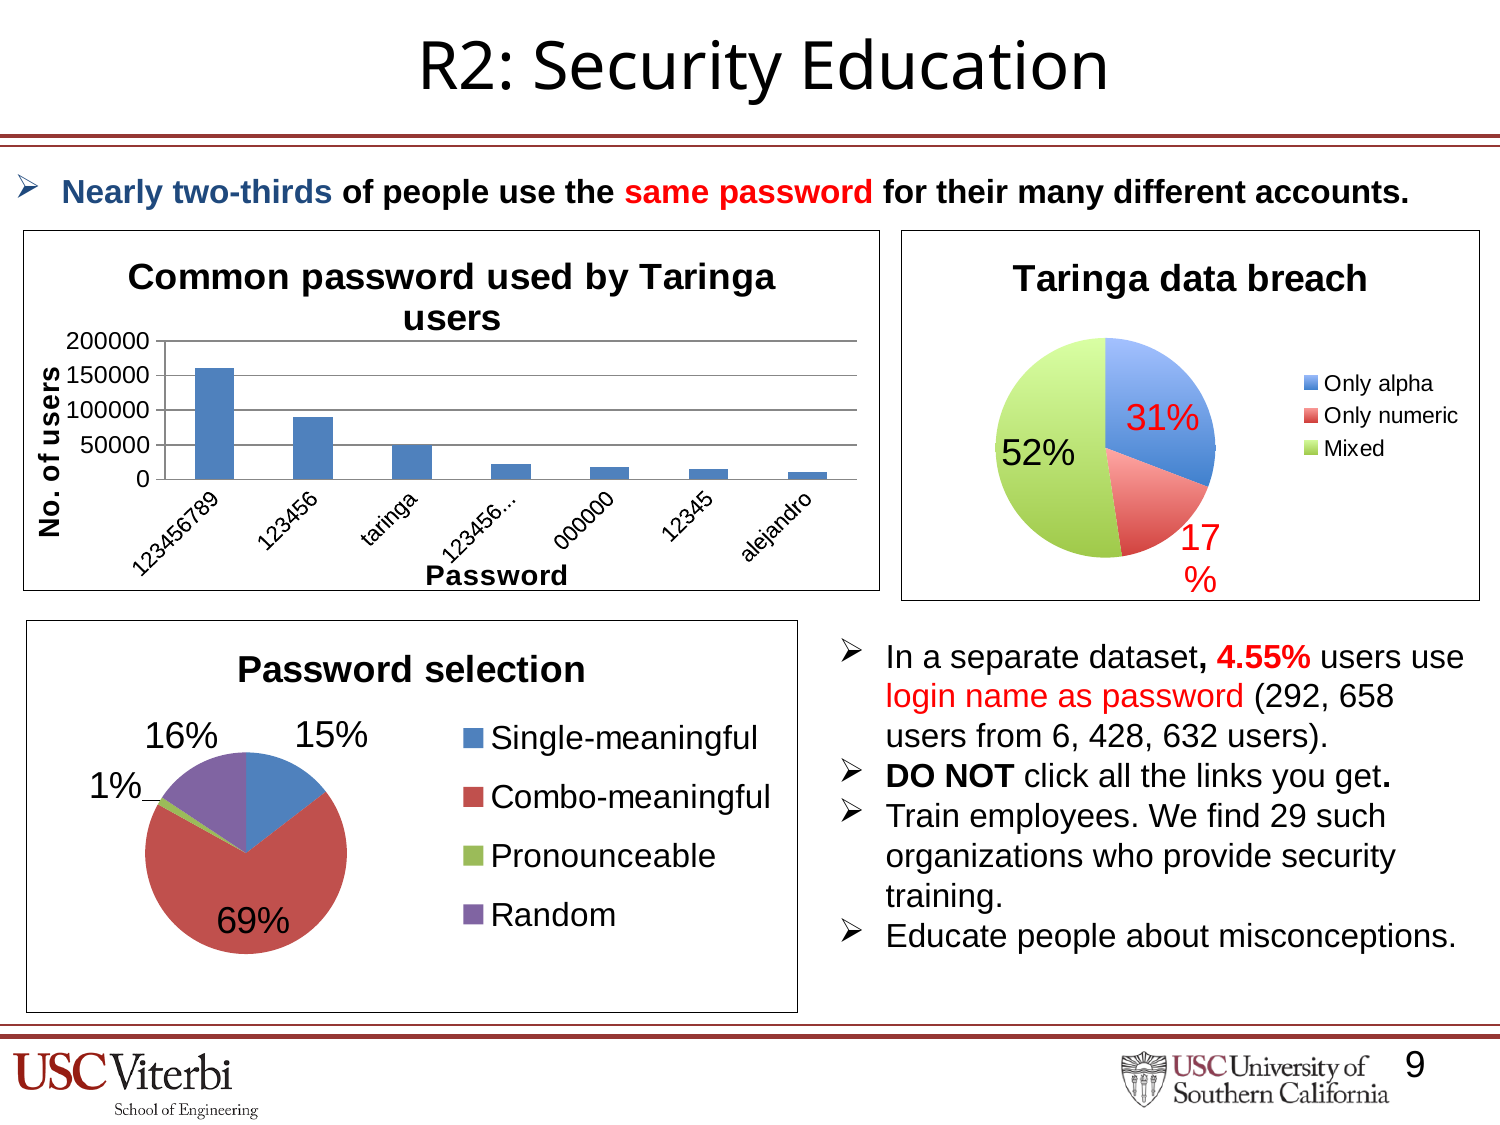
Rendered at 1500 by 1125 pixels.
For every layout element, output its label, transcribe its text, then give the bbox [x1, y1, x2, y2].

chart [25, 620, 799, 1013]
picture [1100, 1042, 1422, 1124]
slide_number 9 [1389, 1019, 1480, 1106]
picture [0, 1046, 287, 1123]
chart [23, 229, 881, 601]
text_box In a separate dataset, 4.55% users use login name as password (292, 658 users from 6, 428, 632 users). DO NOT click all the links you get. Train employees. We find 29 such organizations who provide security training. Educate people about misconceptions. [823, 627, 1489, 1002]
chart [901, 229, 1481, 601]
text_box Nearly two-thirds of people use the same password for their many different accounts. [0, 163, 1480, 218]
title R2: Security Education [51, 0, 1449, 126]
